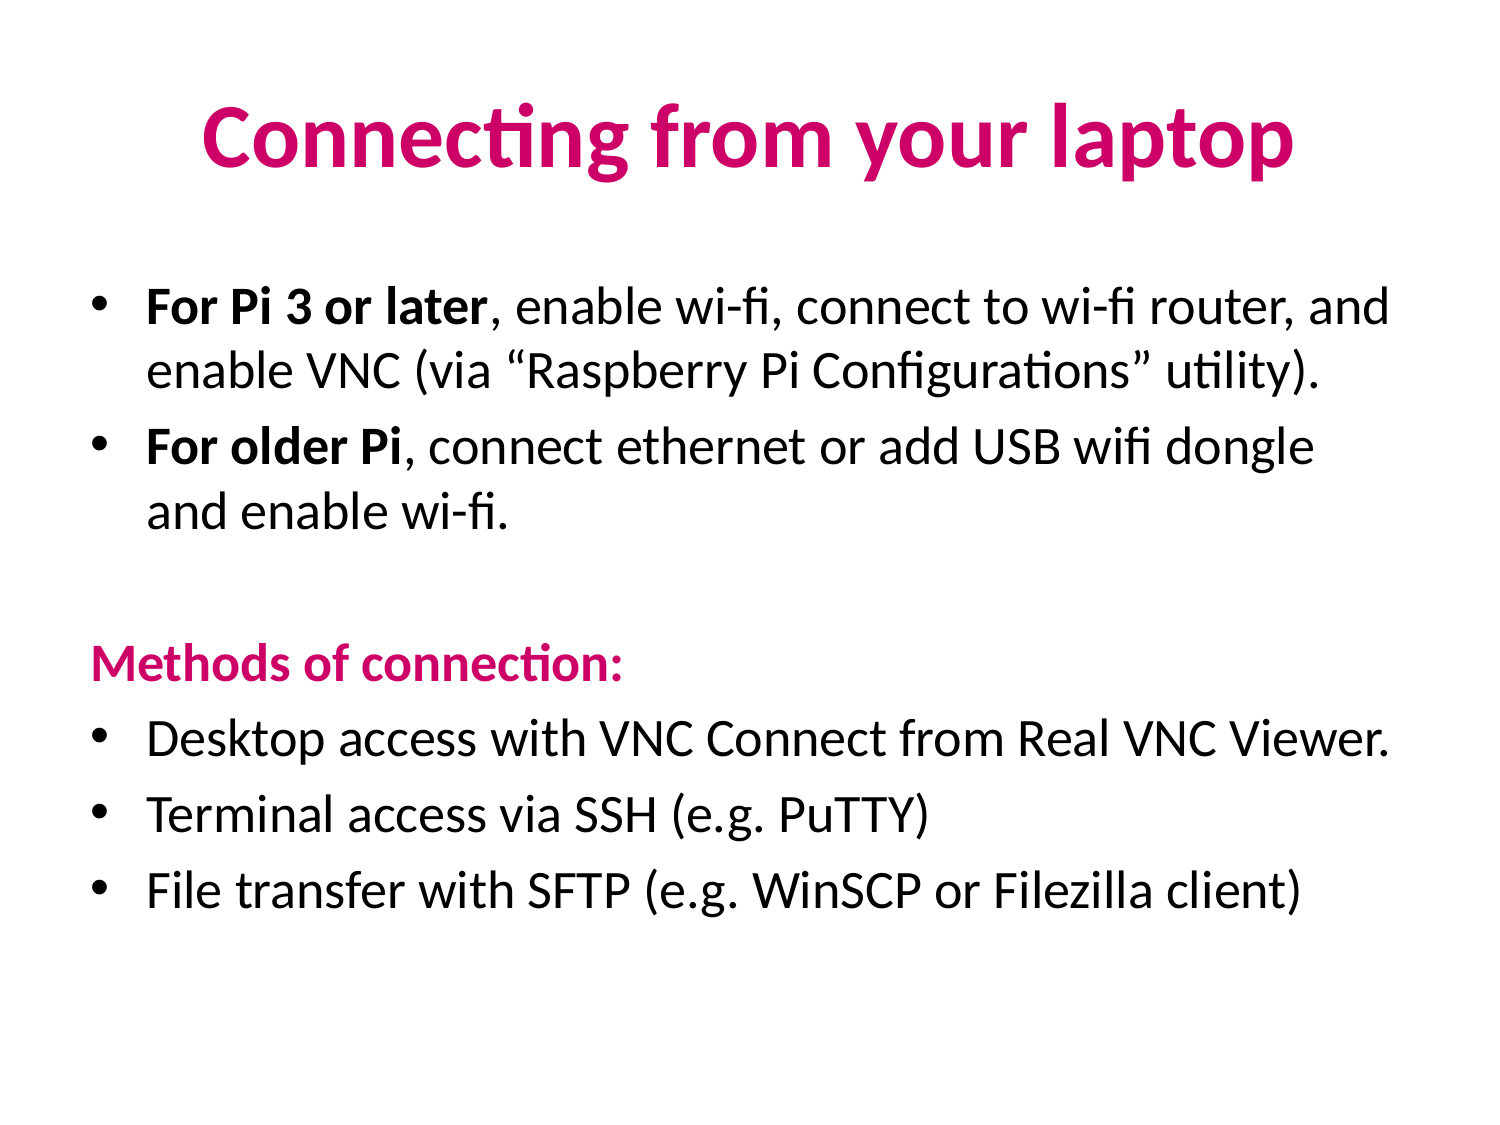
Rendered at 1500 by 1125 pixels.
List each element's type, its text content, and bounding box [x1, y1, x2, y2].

list For Pi 3 or later, enable wi-fi, connect to wi-fi router, and enable VNC (via “Raspberry Pi Configurations” utility). For older Pi, connect ethernet or add USB wifi dongle and enable wi-fi. Methods of connection: Desktop access with VNC Connect from Real VNC Viewer. Terminal access via SSH (e.g. PuTTY) File transfer with SFTP (e.g. WinSCP or Filezilla client) [75, 262, 1425, 1005]
text_box Connecting from your laptop [74, 37, 1425, 225]
